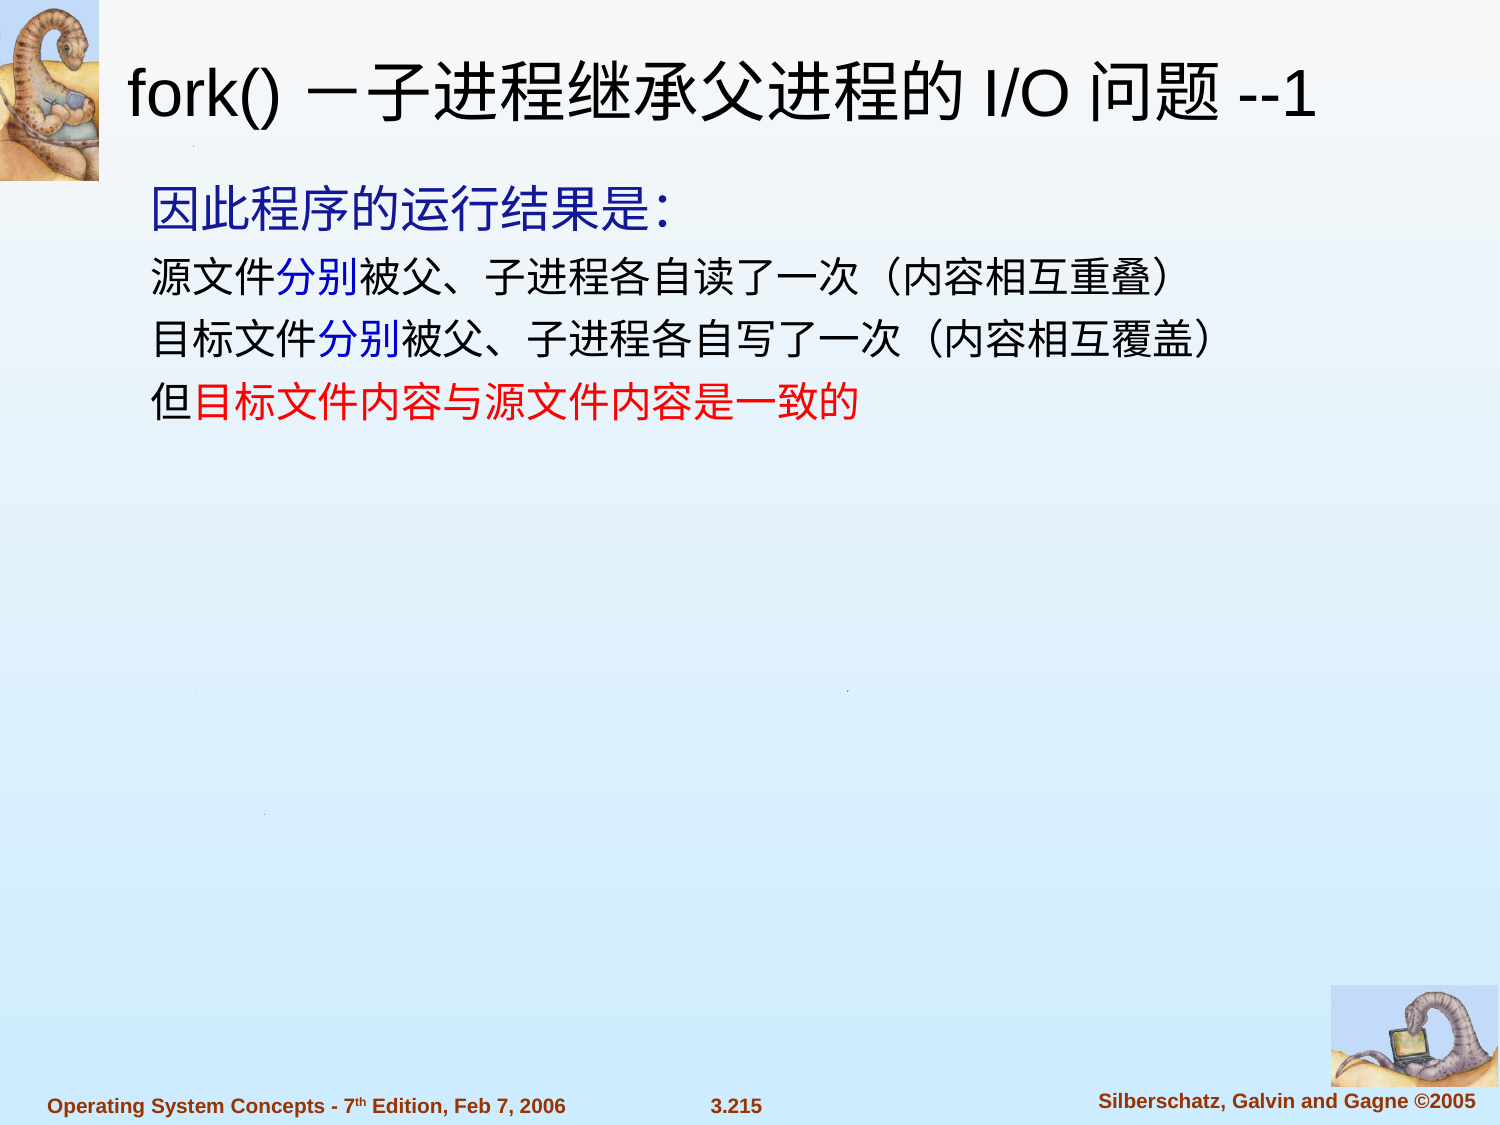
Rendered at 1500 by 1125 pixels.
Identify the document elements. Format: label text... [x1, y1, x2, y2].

picture [0, 0, 99, 181]
picture [1331, 985, 1498, 1087]
list 因此程序的运行结果是： 源文件分别被父、子进程各自读了一次（内容相互重叠） 目标文件分别被父、子进程各自写了一次（内容相互覆盖） 但目标文件内容与源文件内容是一致的 [135, 170, 1438, 1015]
title fork()－子进程继承父进程的I/O问题--1 [112, 37, 1438, 138]
